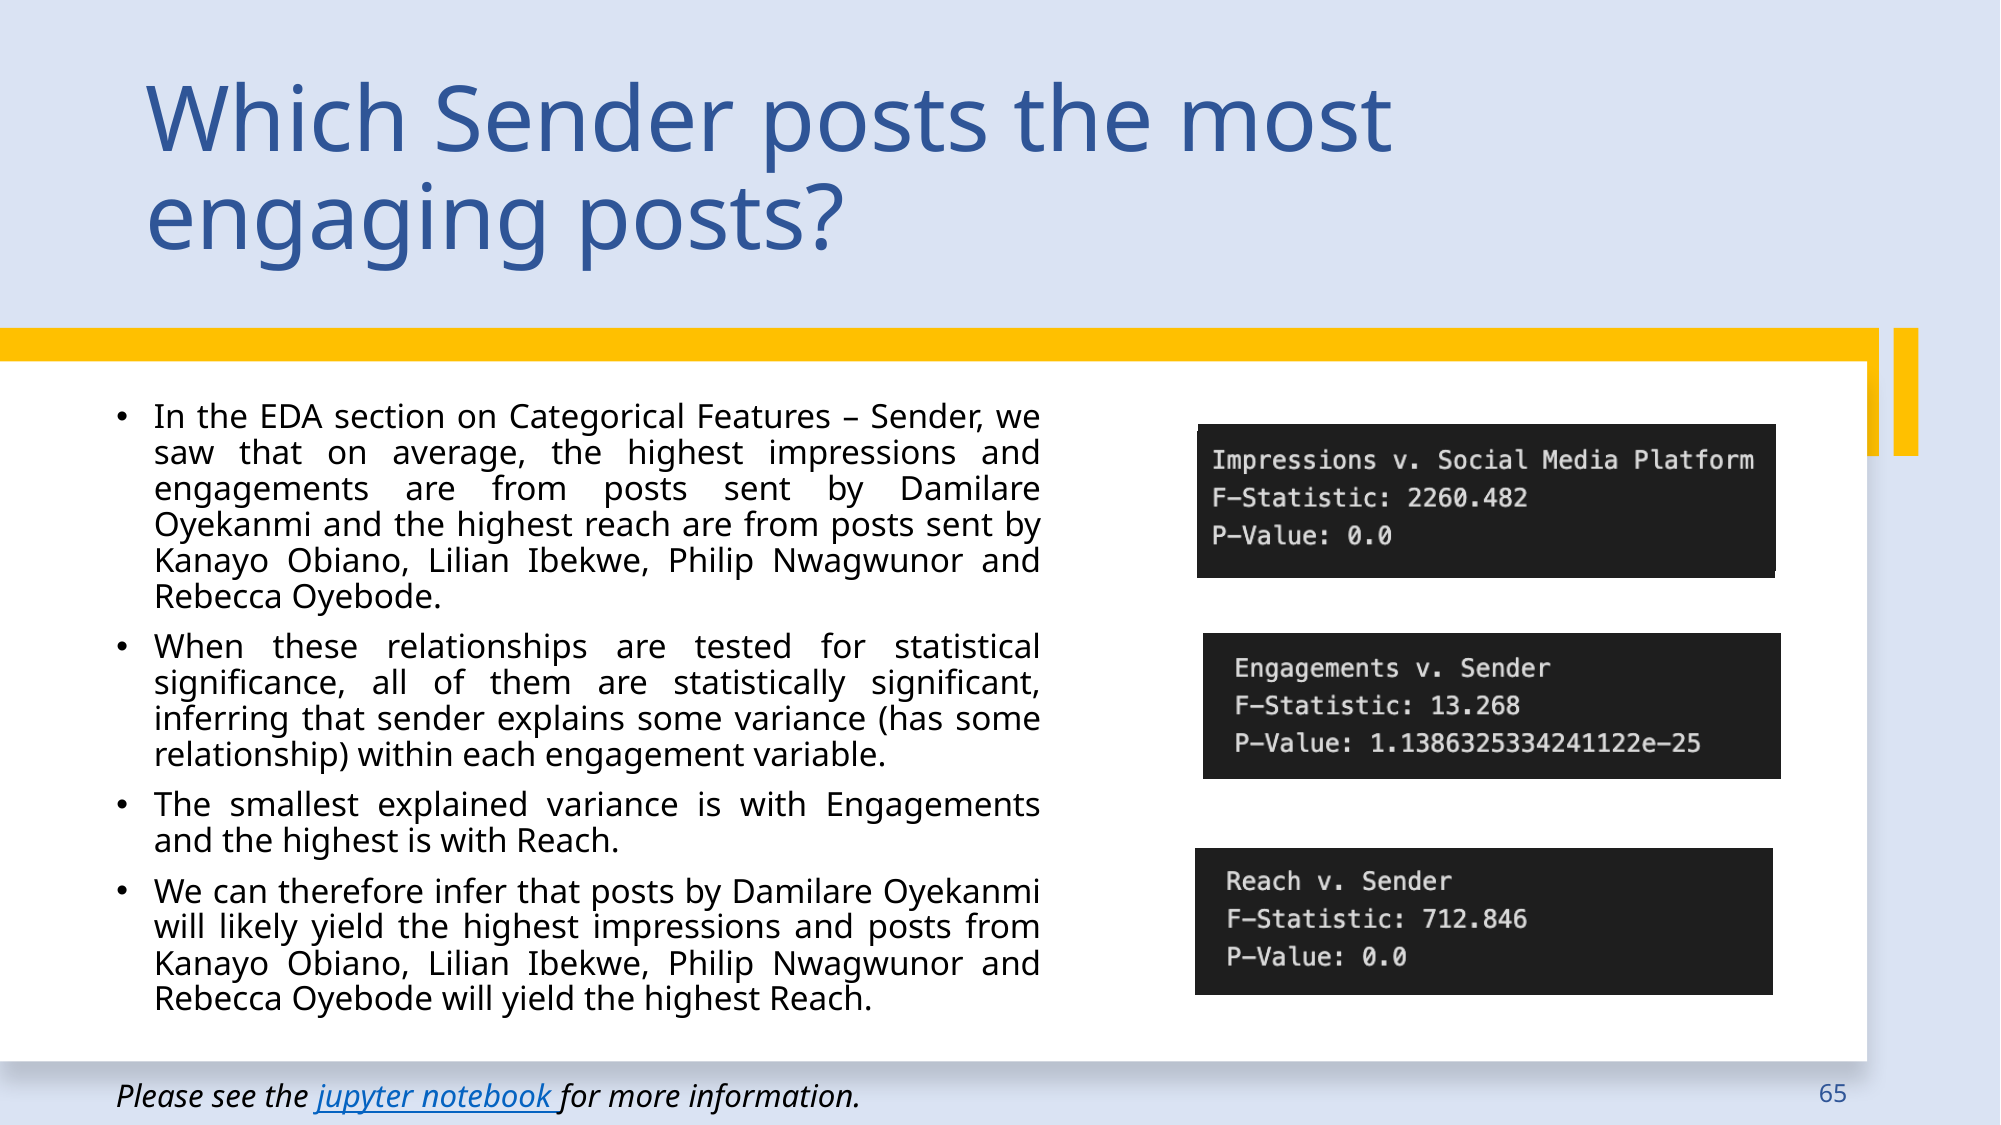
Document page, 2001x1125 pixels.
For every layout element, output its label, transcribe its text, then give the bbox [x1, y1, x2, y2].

text_box [0, 360, 1868, 1062]
text_box Please see the jupyter notebook for more information. [101, 1069, 924, 1125]
picture [1203, 633, 1781, 780]
slide_number 65 [1412, 1065, 1863, 1125]
text_box [0, 0, 2000, 1125]
list In the EDA section on Categorical Features – Sender, we saw that on average, the highest impressions and engagements are from posts sent by Damilare Oyekanmi and the highest reach are from posts sent by Kanayo Obiano, Lilian Ibekwe, Philip Nwagwunor and Rebecca Oyebode. When these relationships are tested for statistical significance, all of them are statistically significant, inferring that sender explains some variance (has some relationship) within each engagement variable. The smallest explained variance is with Engagements and the highest is with Reach. We can therefore infer that posts by Damilare Oyekanmi will likely yield the highest impressions and posts from Kanayo Obiano, Lilian Ibekwe, Philip Nwagwunor and Rebecca Oyebode will yield the highest Reach. [101, 410, 1058, 1008]
text_box [217, 991, 248, 1053]
text_box [0, 327, 1880, 404]
text_box Which Sender posts the most engaging posts? [130, 63, 1782, 277]
picture [1197, 424, 1776, 578]
picture [1195, 848, 1773, 995]
text_box [1893, 327, 1919, 457]
